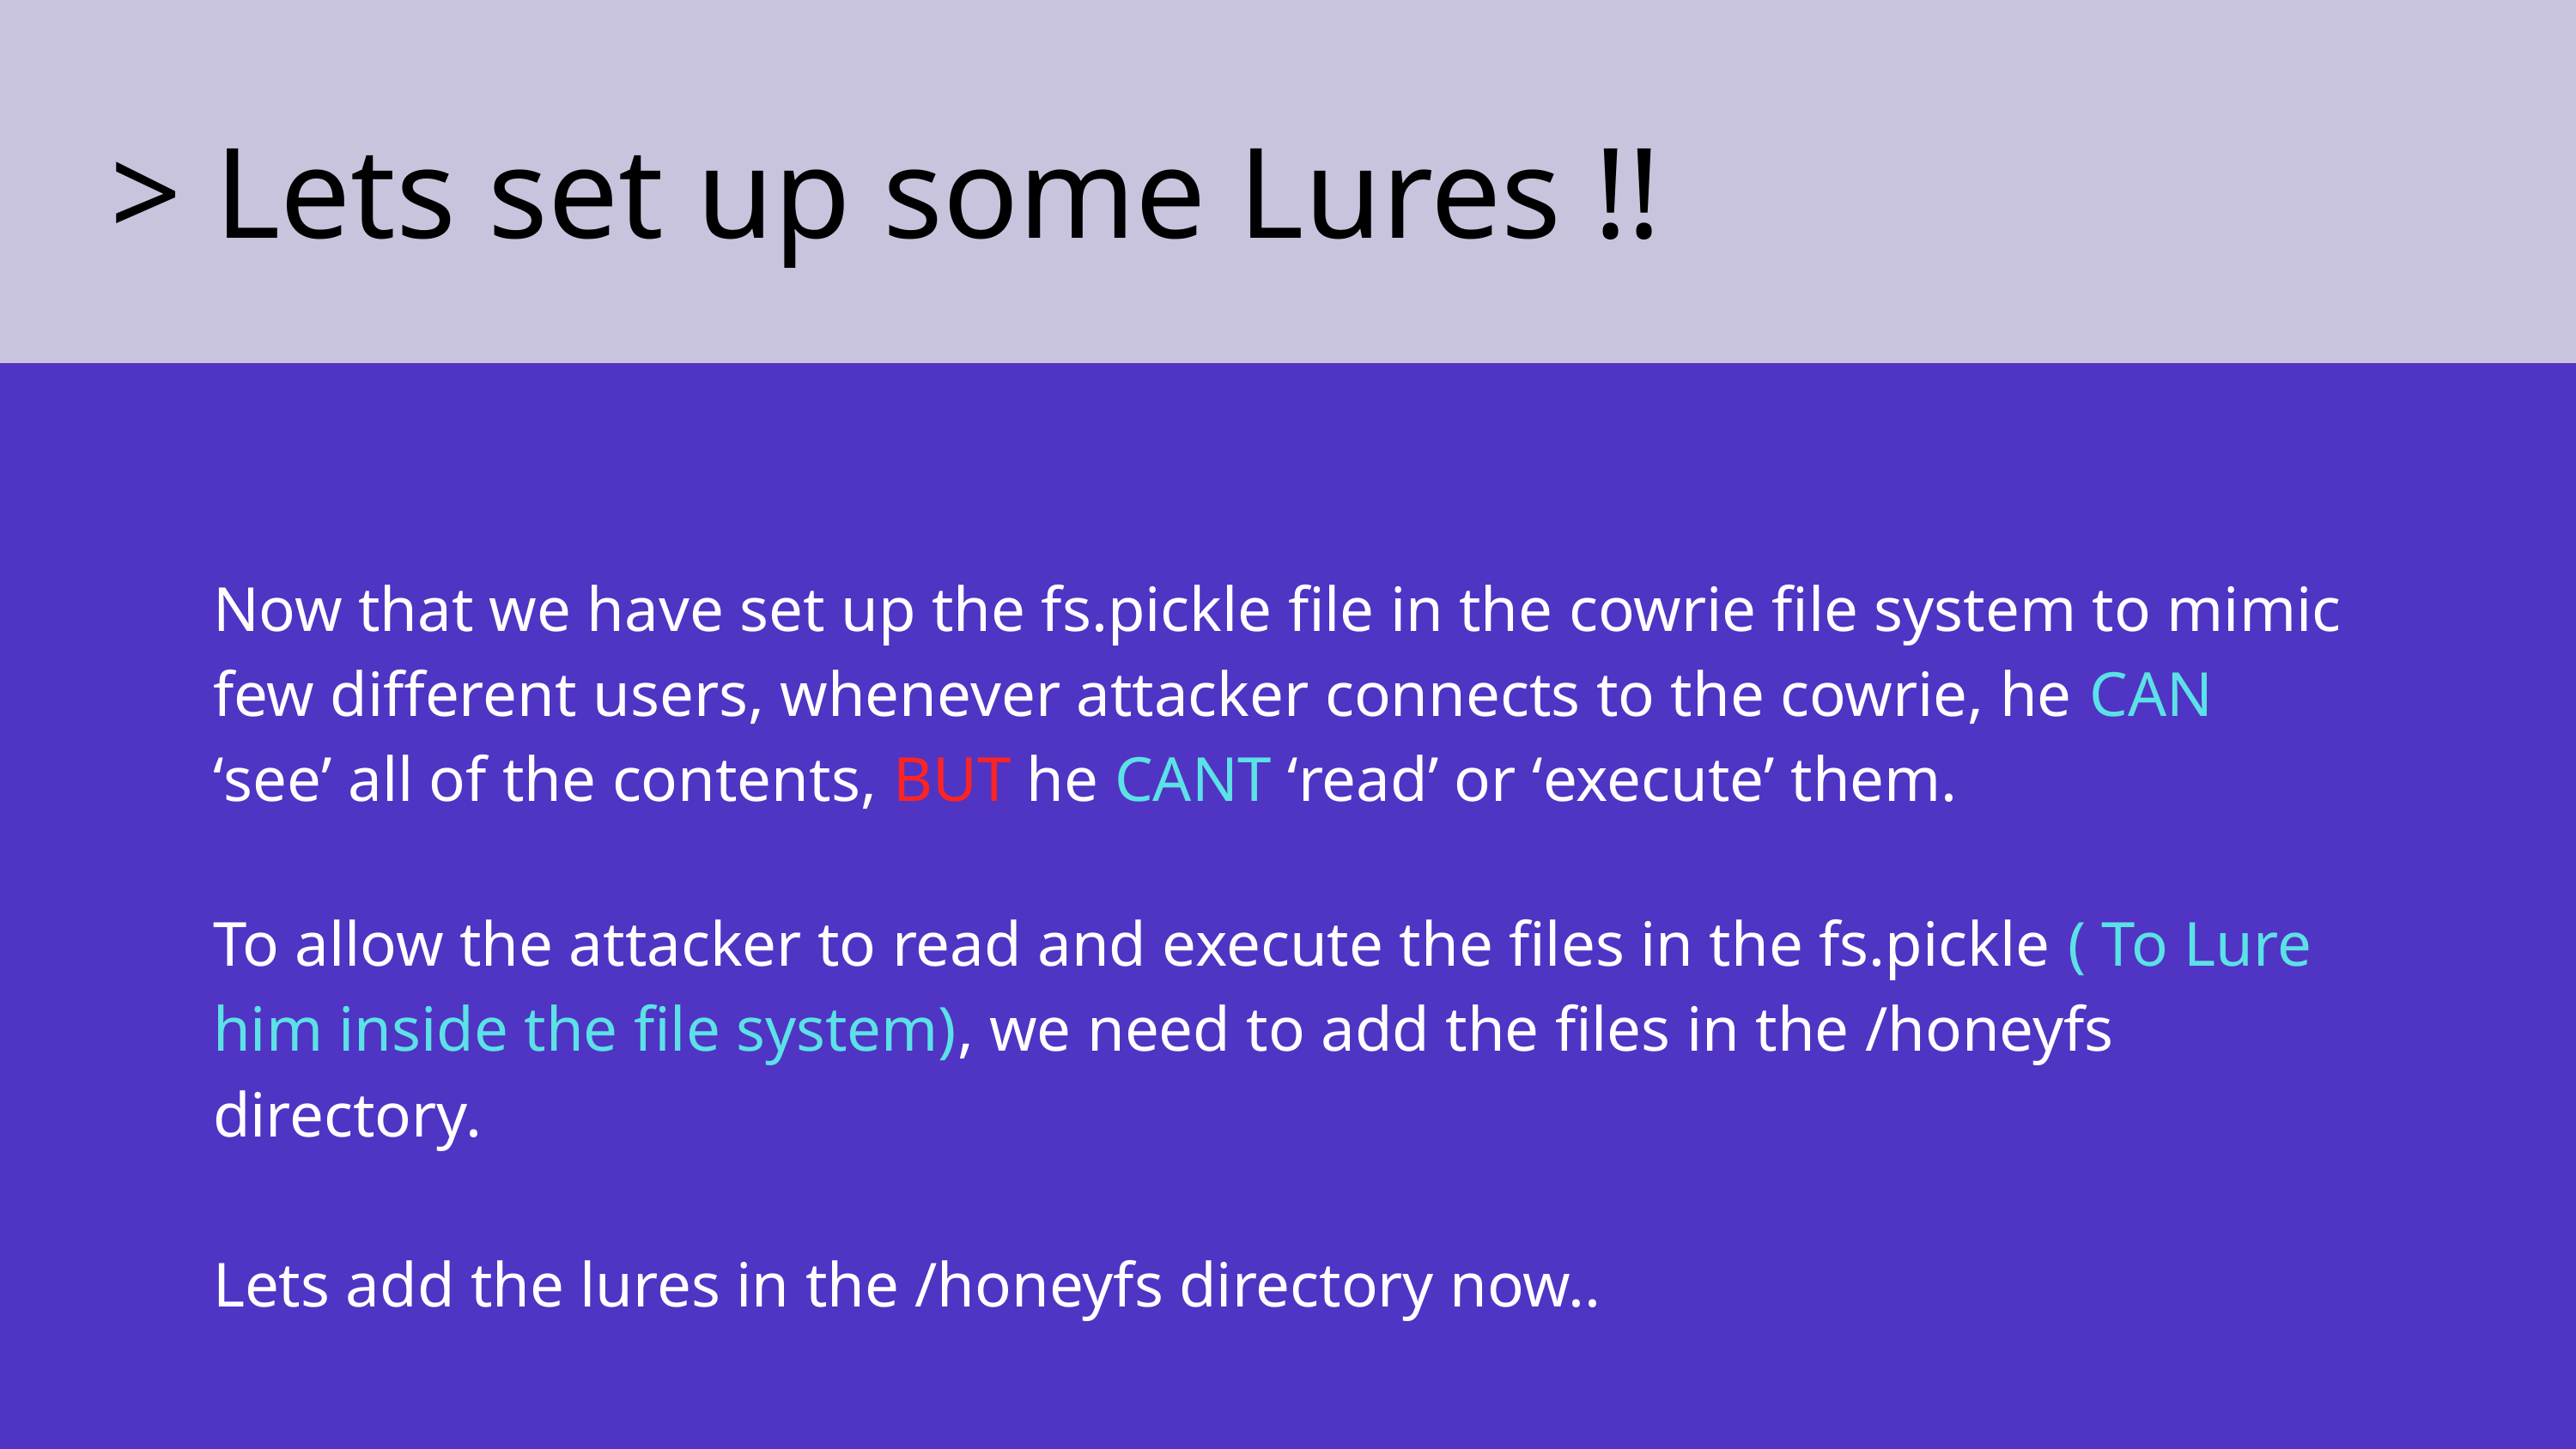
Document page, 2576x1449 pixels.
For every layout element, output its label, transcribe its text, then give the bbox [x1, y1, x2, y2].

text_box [0, 0, 2576, 363]
text_box To allow the attacker to read and execute the files in the fs.pickle ( To Lure him inside the file system), we need to add the files in the /honeyfs directory. Lets add the lures in the /honeyfs directory now.. [213, 893, 2348, 1319]
text_box Now that we have set up the fs.pickle file in the cowrie file system to mimic few different users, whenever attacker connects to the cowrie, he CAN ‘see’ all of the contents, BUT he CANT ‘read’ or ‘execute’ them. [213, 558, 2348, 814]
